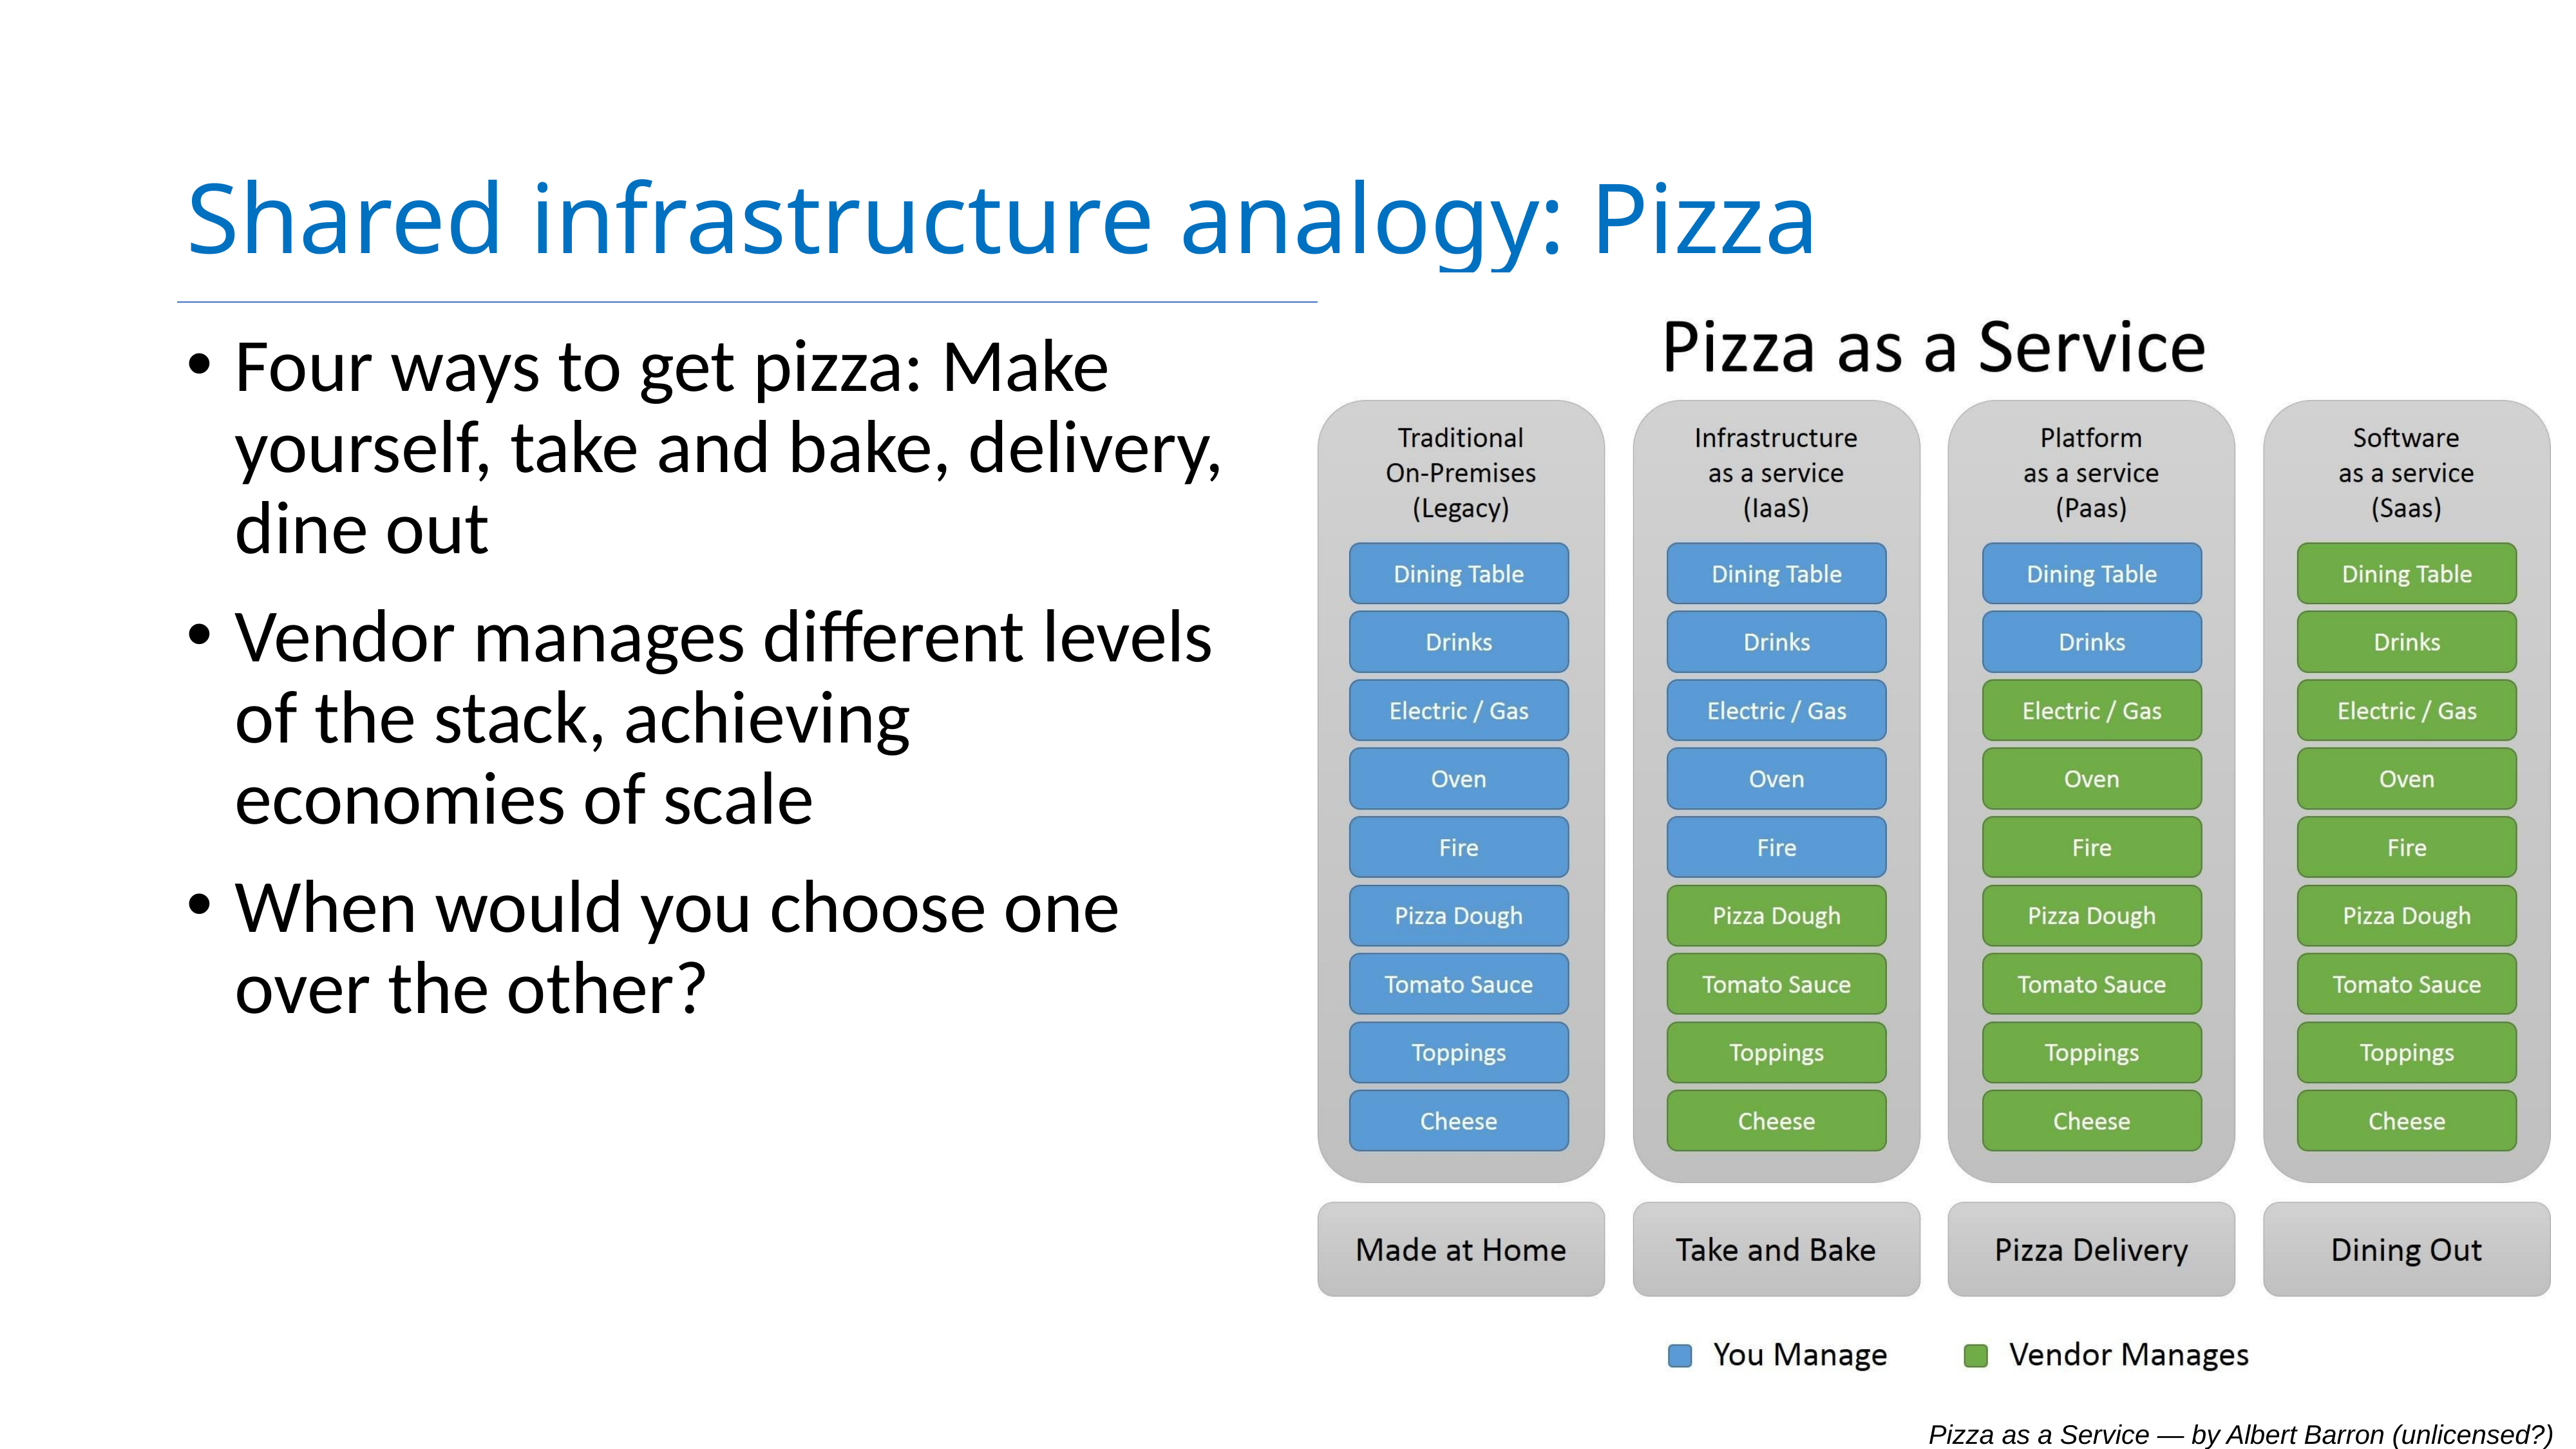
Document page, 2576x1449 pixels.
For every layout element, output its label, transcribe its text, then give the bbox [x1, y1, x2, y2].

picture [1317, 272, 2551, 1396]
text_box Pizza as a Service — by Albert Barron (unlicensed?) [1919, 1412, 2576, 1449]
title Shared infrastructure analogy: Pizza [176, 3, 2400, 285]
list Four ways to get pizza: Make yourself, take and bake, delivery, dine out Vendor manages different levels of the stack, achieving economies of scale When would you choose one over the other? [176, 316, 1260, 1238]
